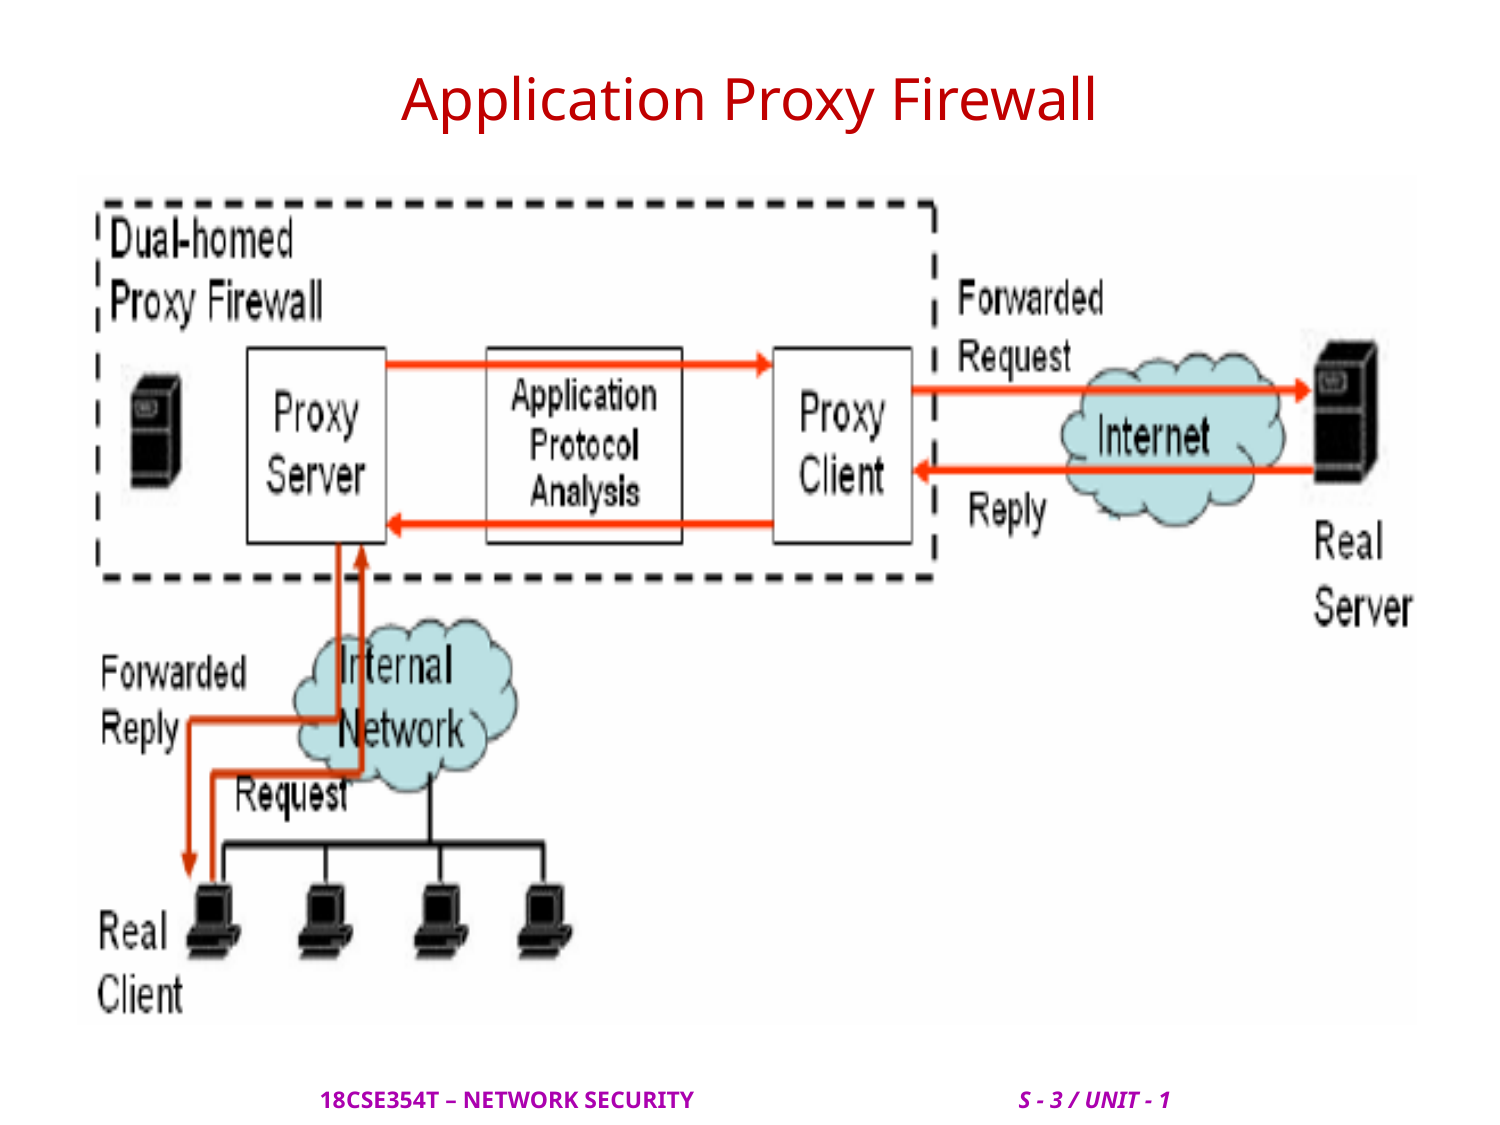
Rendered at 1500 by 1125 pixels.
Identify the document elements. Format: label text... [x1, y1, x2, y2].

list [76, 174, 1417, 1026]
text_box 18CSE354T – NETWORK SECURITY S - 3 / UNIT - 1 [112, 1074, 1500, 1125]
title Application Proxy Firewall [75, 45, 1425, 150]
